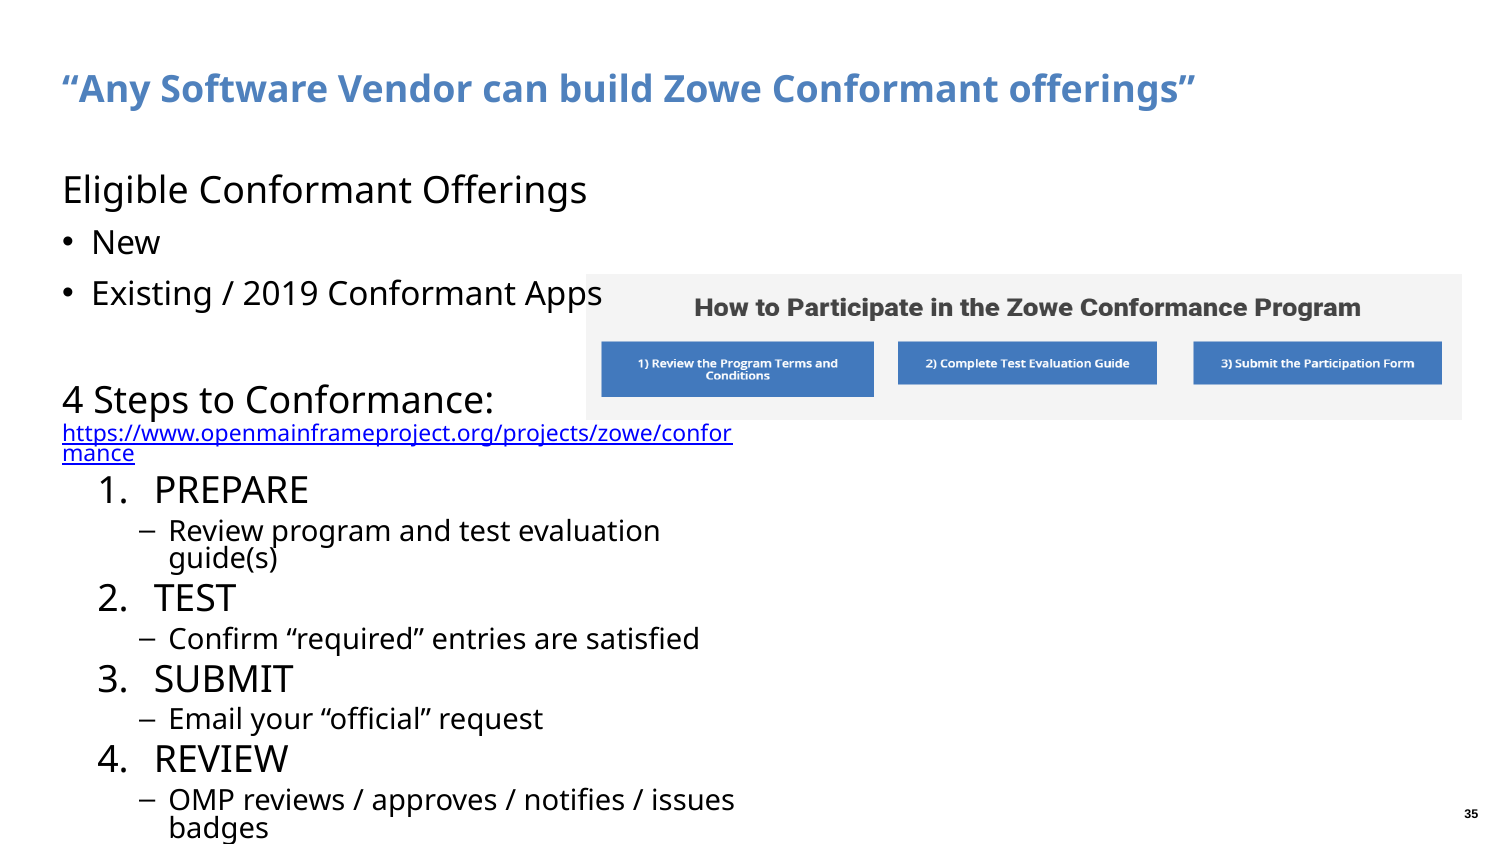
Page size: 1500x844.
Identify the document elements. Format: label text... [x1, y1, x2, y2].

list Eligible Conformant Offerings New Existing / 2019 Conformant Apps 4 Steps to Conformance: https://www.openmainframeproject.org/projects/zowe/conformance PREPARE Review program and test evaluation guide(s) TEST Confirm “required” entries are satisfied SUBMIT Email your “official” request REVIEW OMP reviews / approves / notifies / issues badges [50, 168, 754, 790]
slide_number 35 [1380, 800, 1490, 844]
picture [585, 274, 1462, 420]
title “Any Software Vendor can build Zowe Conformant offerings” [50, 67, 1450, 113]
